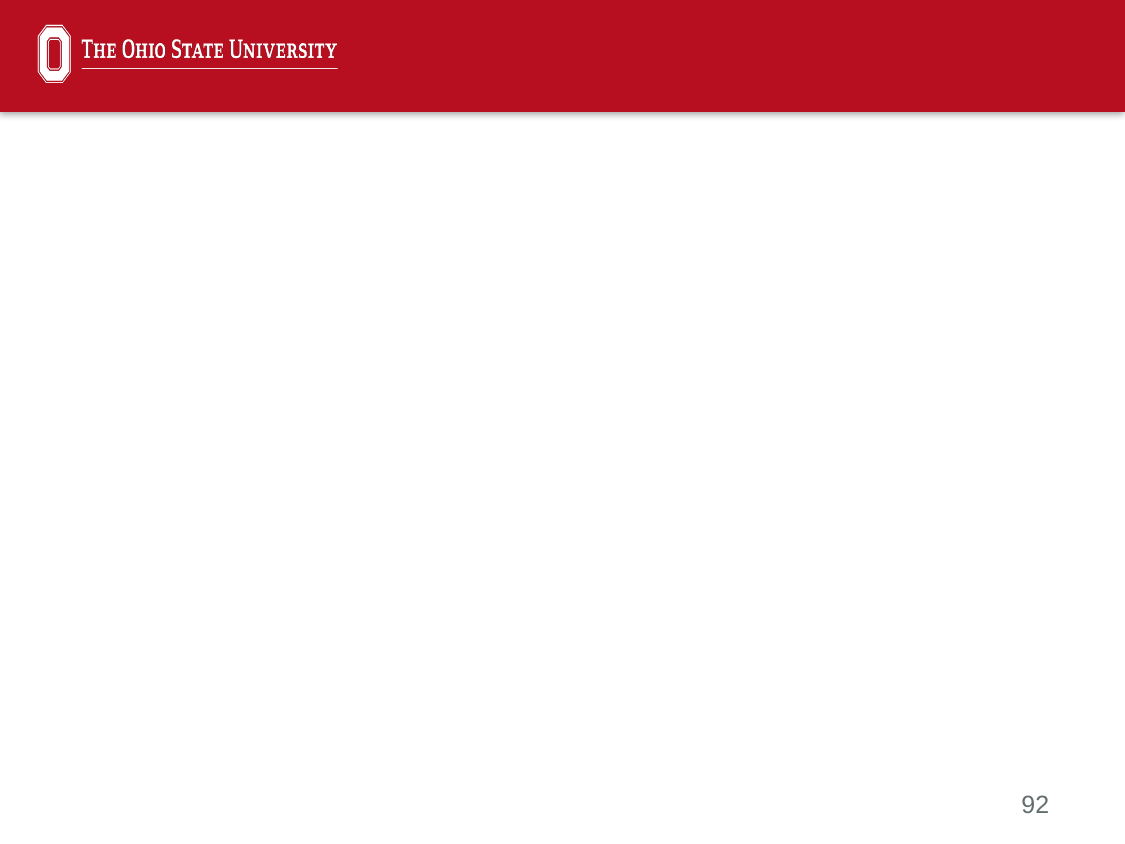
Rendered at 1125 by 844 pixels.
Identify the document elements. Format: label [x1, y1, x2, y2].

picture [37, 24, 338, 83]
